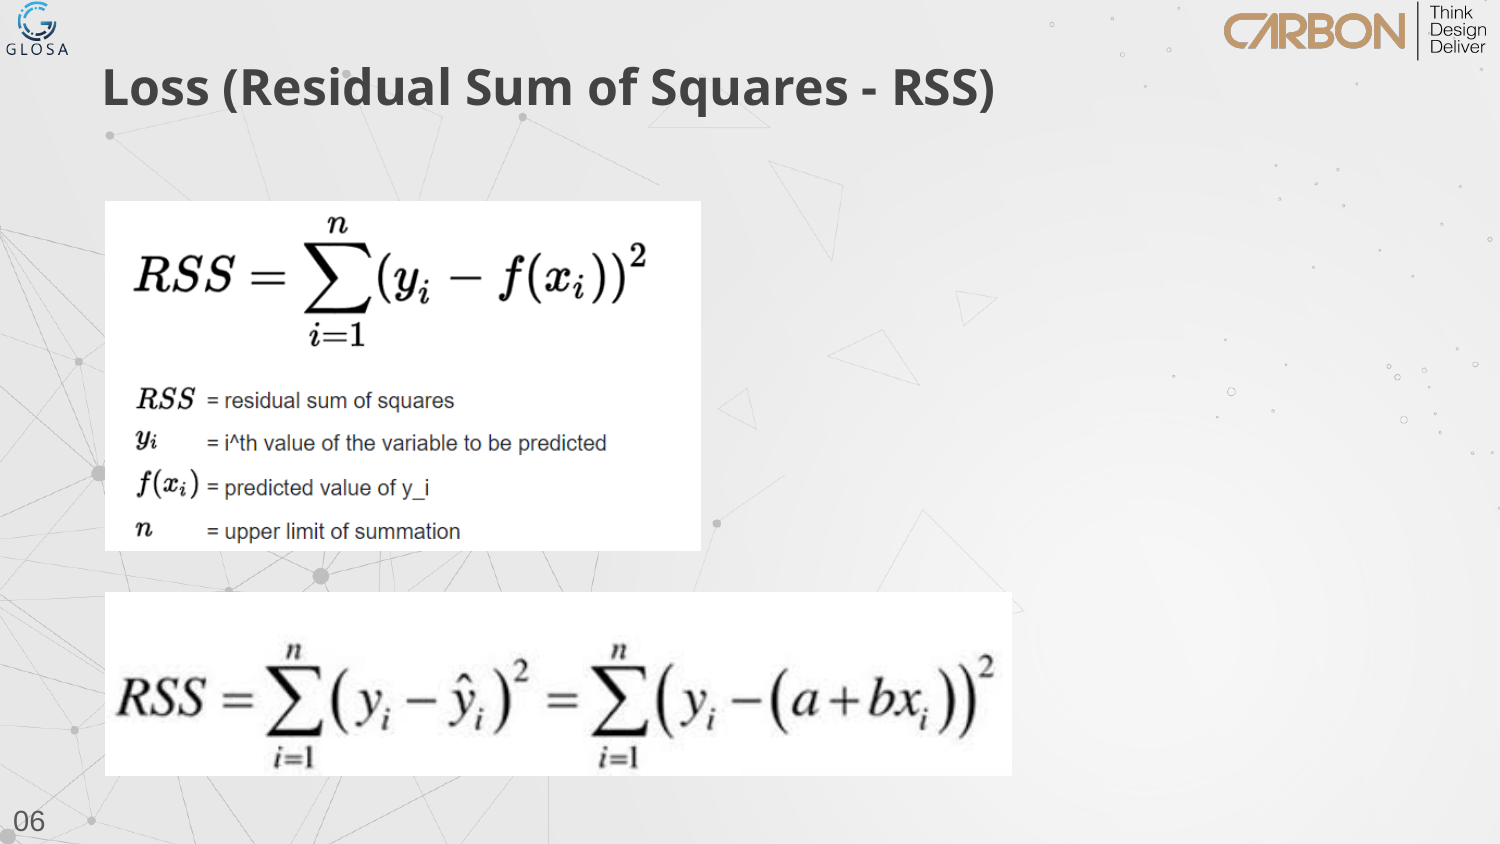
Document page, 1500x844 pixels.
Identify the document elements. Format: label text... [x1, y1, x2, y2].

title Loss (Residual Sum of Squares - RSS) [86, 40, 1318, 122]
picture [104, 201, 702, 551]
text_box 06 [0, 796, 68, 844]
picture [105, 592, 1013, 776]
picture [1209, 0, 1500, 66]
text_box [1, 0, 72, 69]
